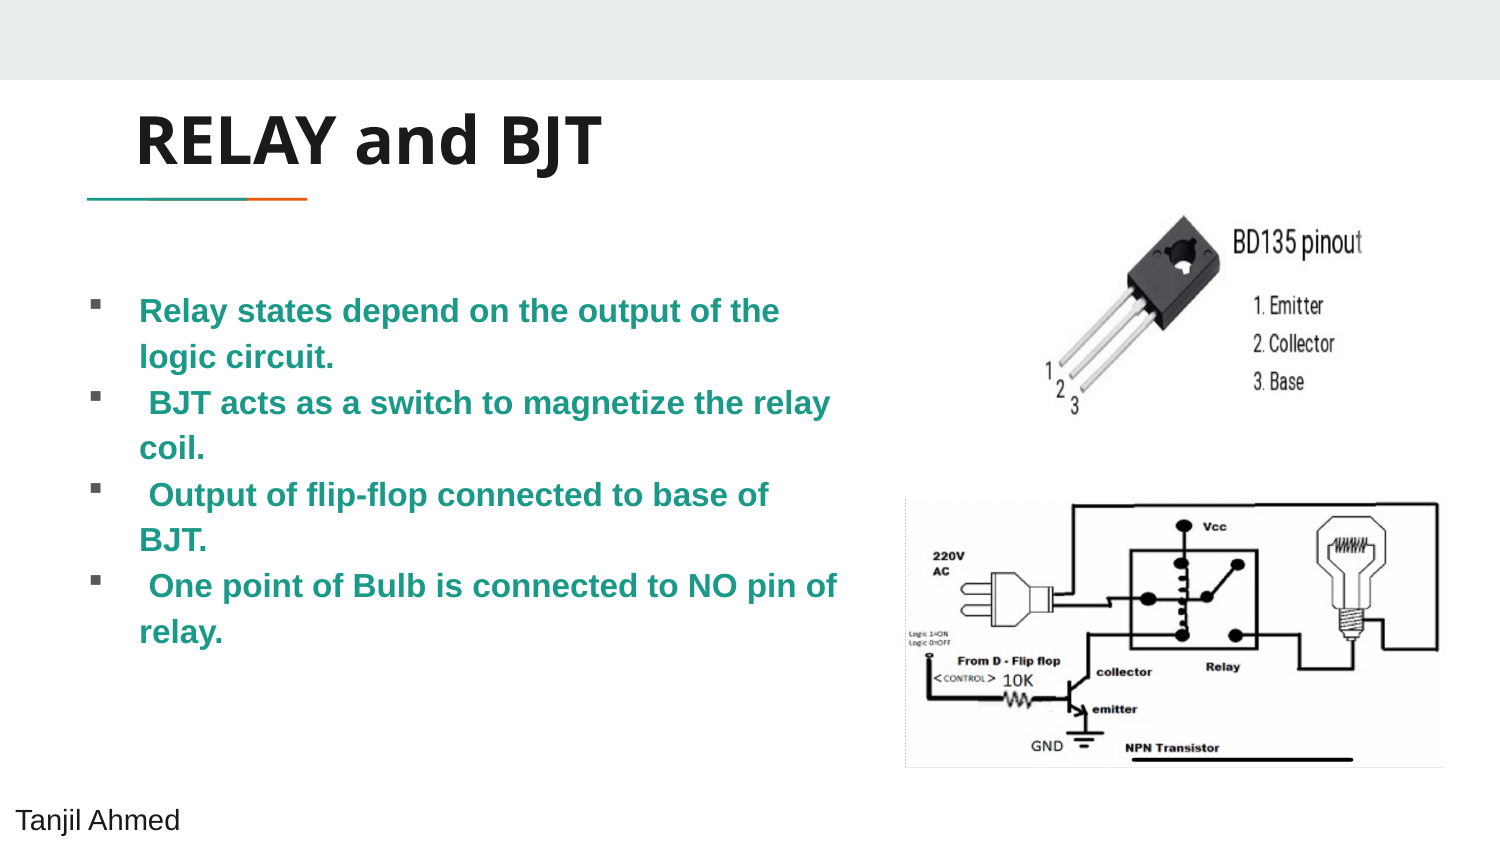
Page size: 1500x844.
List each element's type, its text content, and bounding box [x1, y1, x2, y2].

title RELAY and BJT [119, 82, 1125, 199]
picture [1021, 162, 1370, 449]
text_box Tanjil Ahmed [0, 792, 1500, 844]
text_box Relay states depend on the output of the logic circuit. BJT acts as a switch to magnetize the relay coil. Output of flip-flop connected to base of BJT. One point of Bulb is connected to NO pin of relay. [49, 268, 861, 663]
picture [905, 498, 1446, 769]
